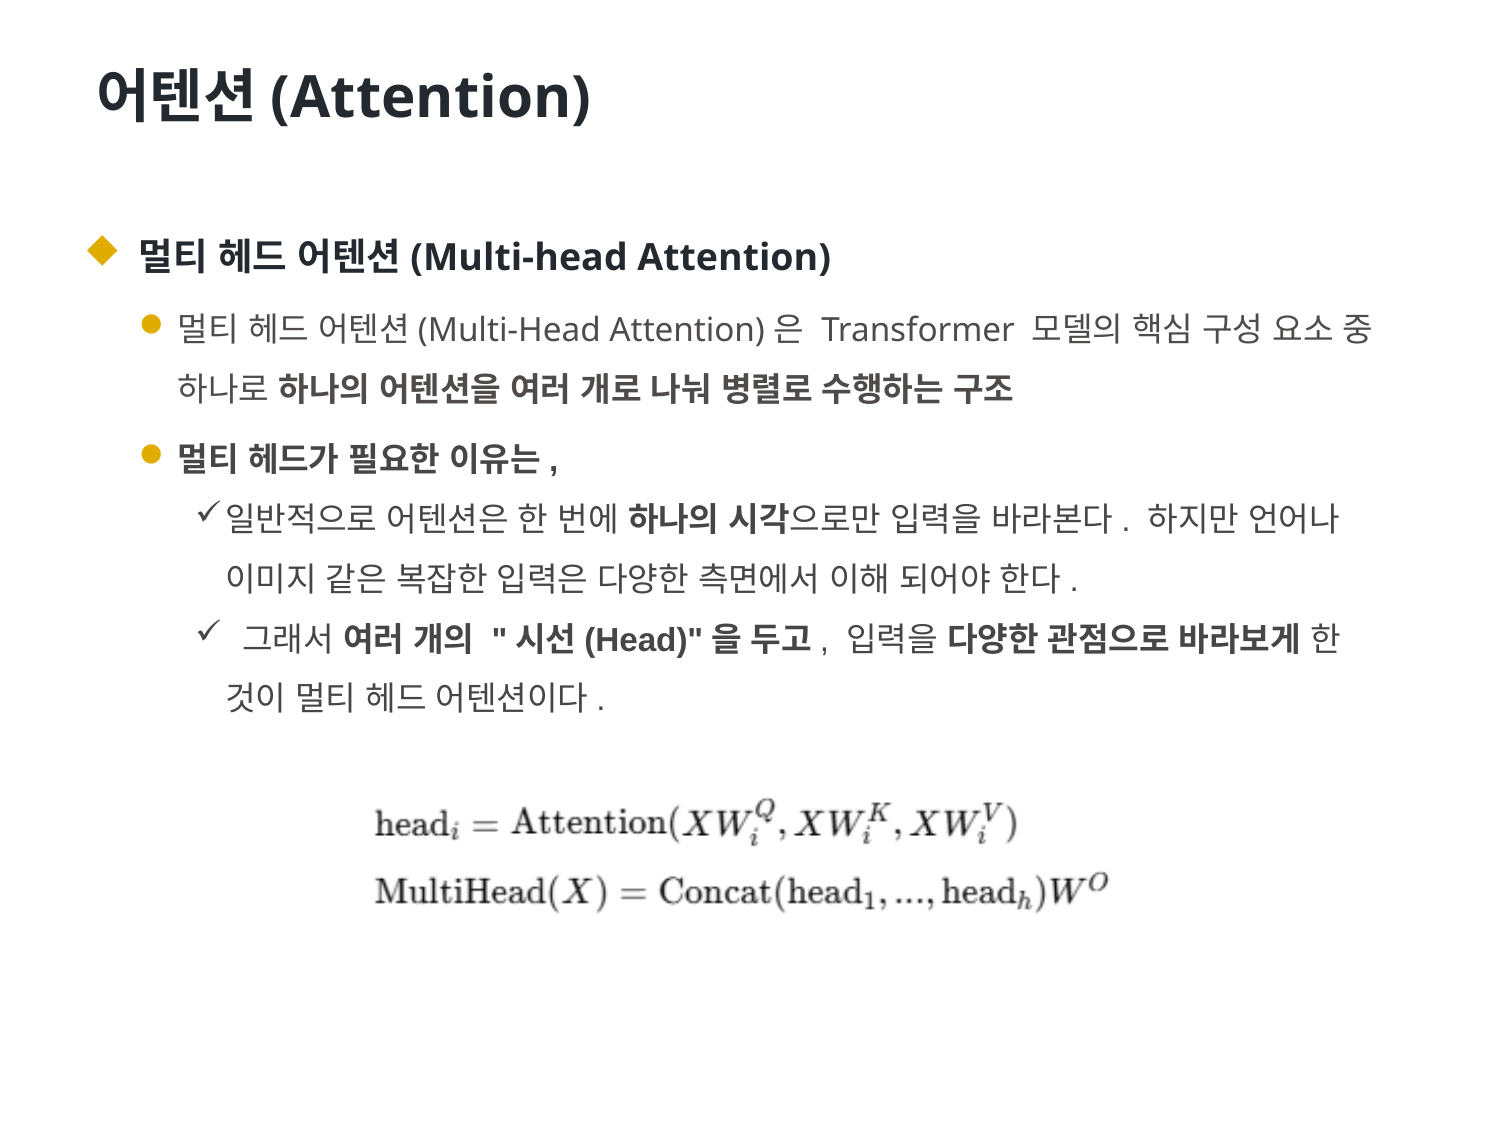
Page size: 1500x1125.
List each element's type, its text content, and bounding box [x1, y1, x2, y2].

text_box 멀티 헤드 어텐션(Multi-head Attention) 멀티 헤드 어텐션(Multi-Head Attention)은 Transformer 모델의 핵심 구성 요소 중 하나로 하나의 어텐션을 여러 개로 나눠 병렬로 수행하는 구조 멀티 헤드가 필요한 이유는, 일반적으로 어텐션은 한 번에 하나의 시각으로만 입력을 바라본다. 하지만 언어나 이미지 같은 복잡한 입력은 다양한 측면에서 이해 되어야 한다. 그래서 여러 개의 "시선(Head)"을 두고, 입력을 다양한 관점으로 바라보게 한 것이 멀티 헤드 어텐션이다. [69, 203, 1412, 1092]
picture [366, 791, 1114, 922]
text_box 어텐션(Attention) [81, 52, 1412, 147]
